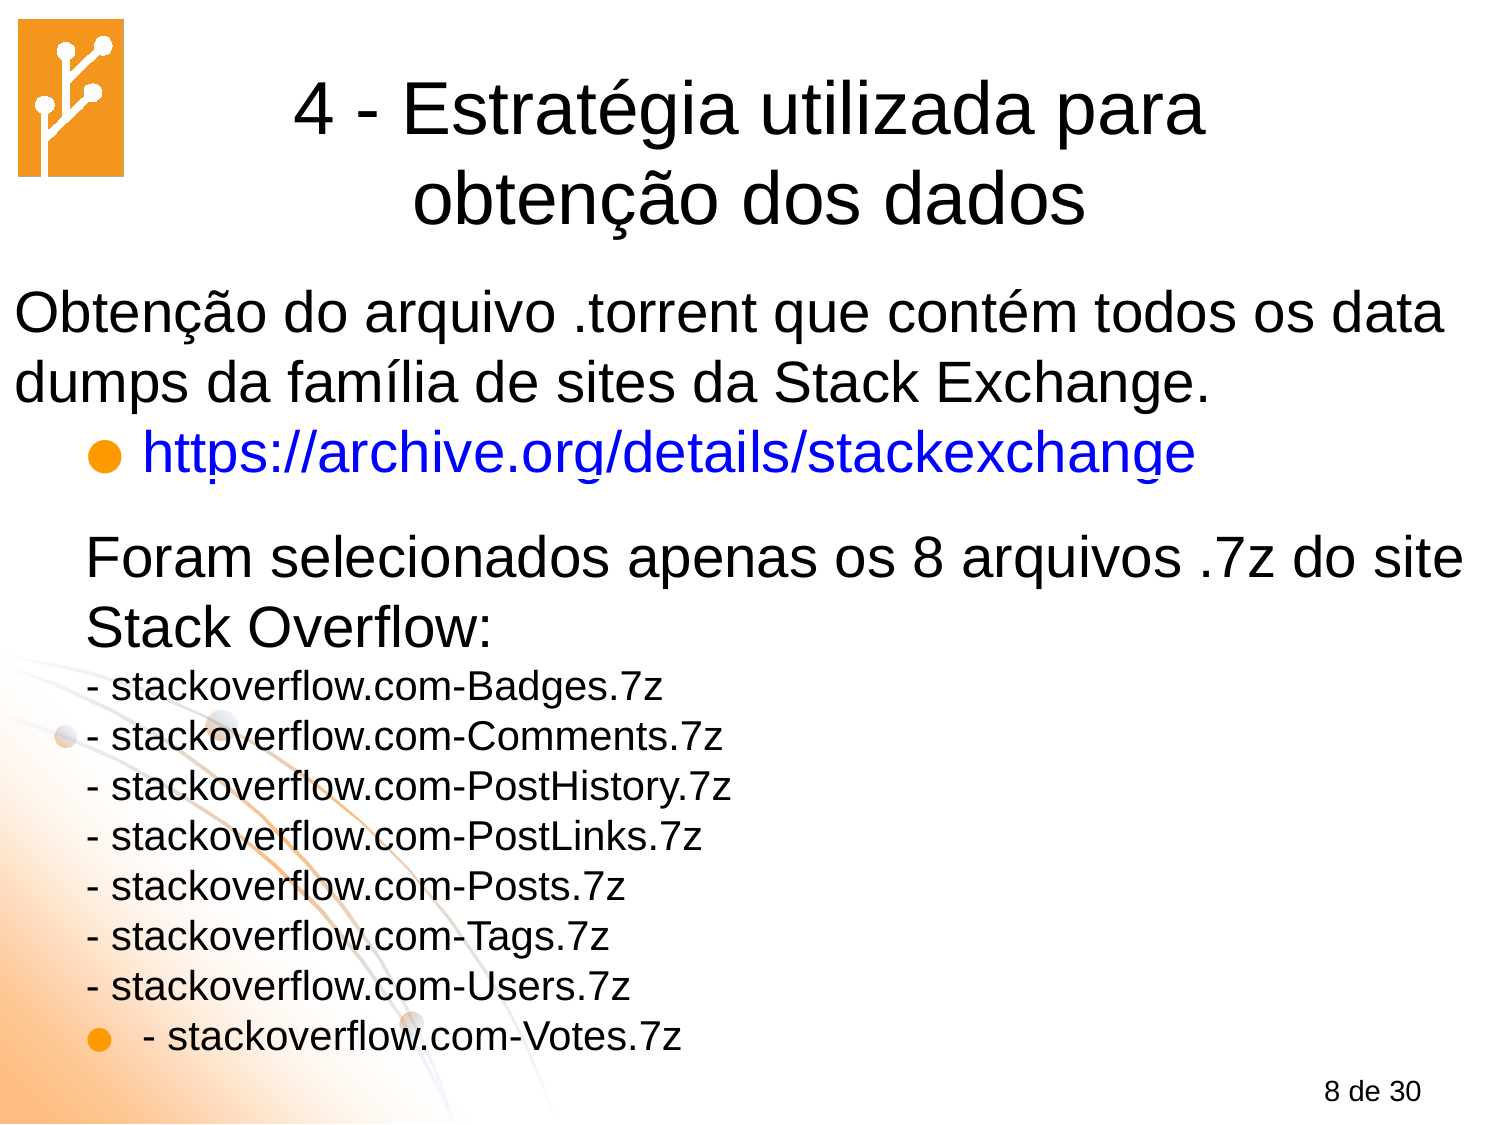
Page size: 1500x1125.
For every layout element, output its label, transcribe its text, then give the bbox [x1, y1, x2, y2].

text_box Obtenção do arquivo .torrent que contém todos os data dumps da família de sites da Stack Exchange. https://archive.org/details/stackexchange Foram selecionados apenas os 8 arquivos .7z do site Stack Overflow: - stackoverflow.com-Badges.7z - stackoverflow.com-Comments.7z - stackoverflow.com-PostHistory.7z - stackoverflow.com-PostLinks.7z - stackoverflow.com-Posts.7z - stackoverflow.com-Tags.7z - stackoverflow.com-Users.7z - stackoverflow.com-Votes.7z [0, 266, 1500, 1125]
text_box 4 - Estratégia utilizada para obtenção dos dados [0, 0, 1500, 266]
text_box 8 de 30 [1295, 1057, 1451, 1112]
